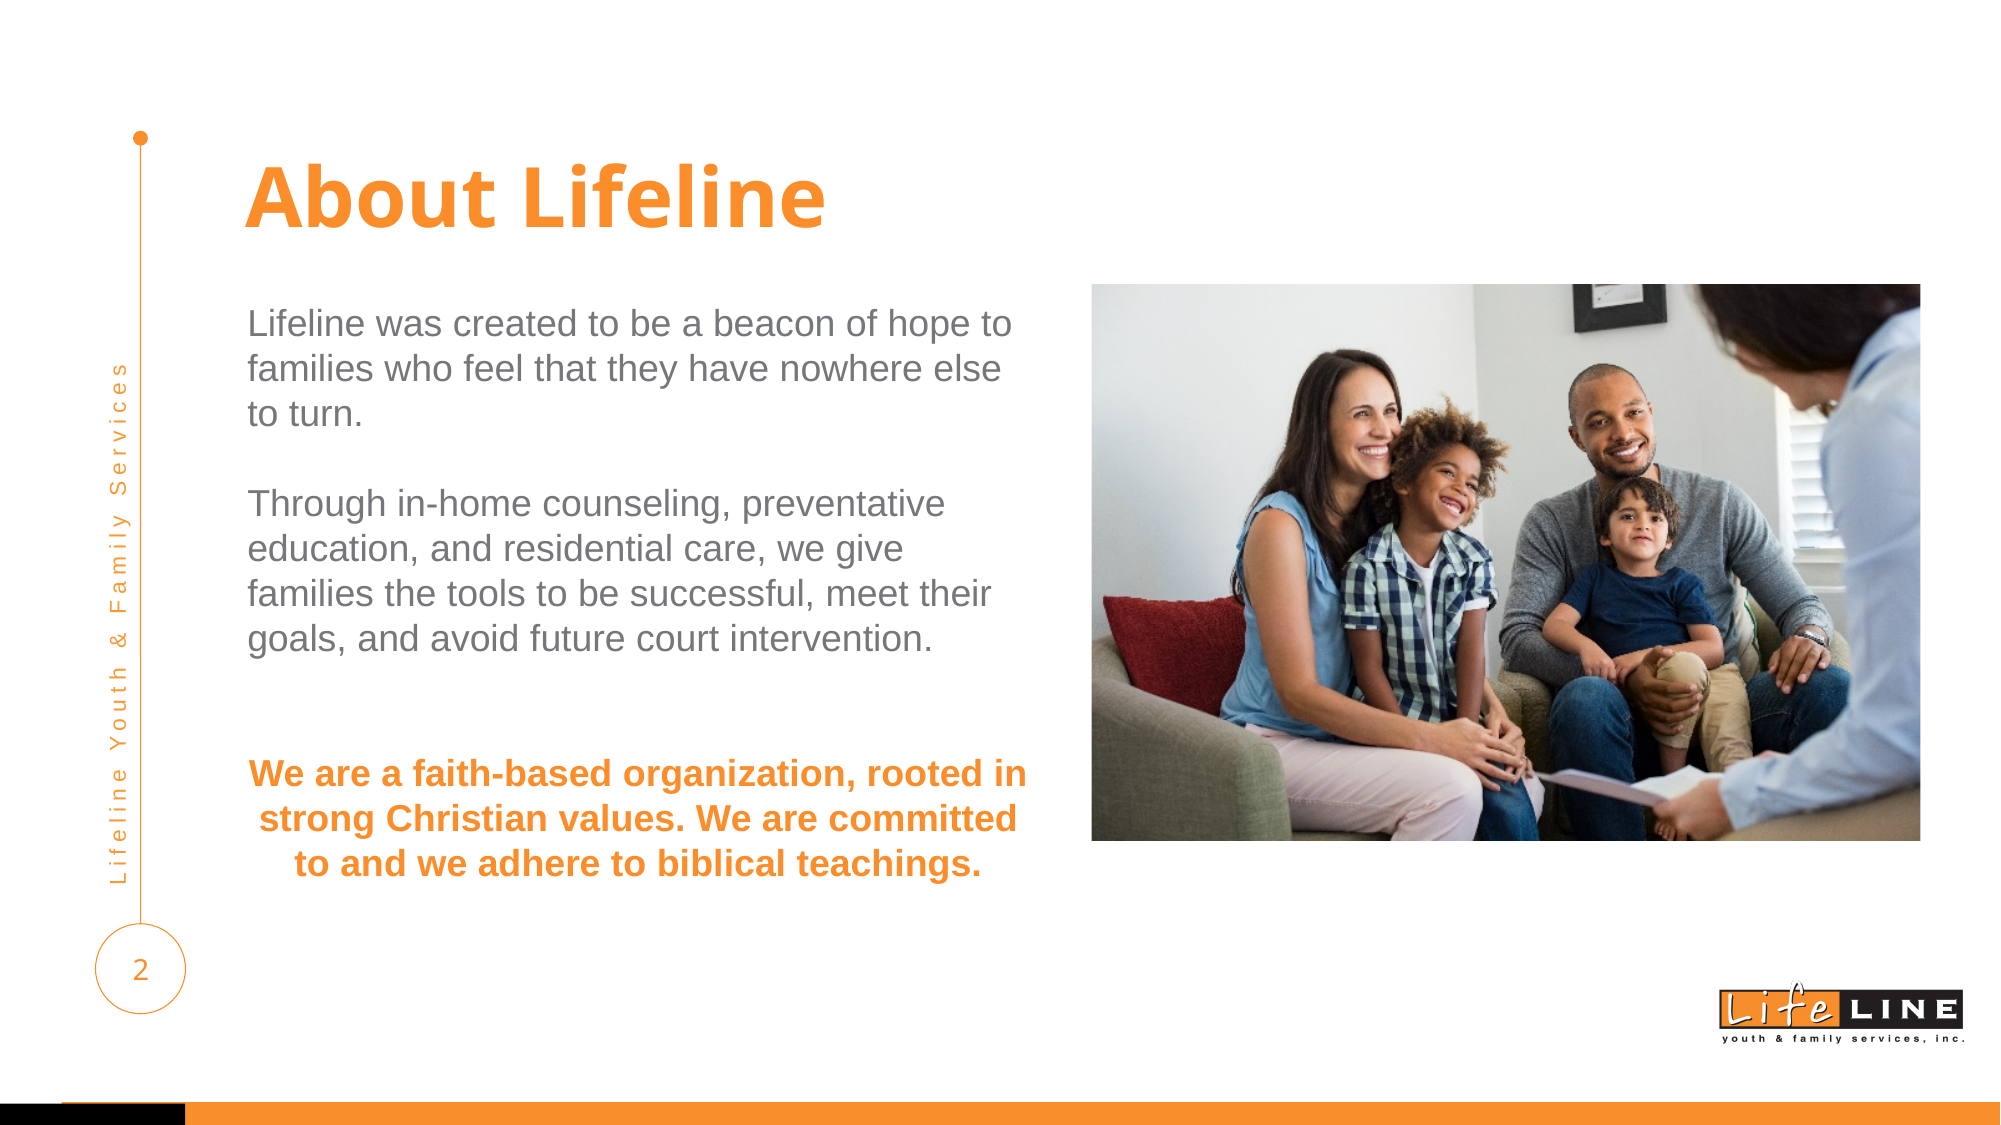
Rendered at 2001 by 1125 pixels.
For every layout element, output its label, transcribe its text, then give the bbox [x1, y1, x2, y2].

text_box About Lifeline [230, 136, 1734, 252]
picture [1707, 975, 1976, 1052]
text_box [0, 1103, 186, 1125]
text_box [94, 922, 187, 1015]
text_box [131, 129, 150, 147]
text_box [61, 1101, 2000, 1125]
text_box 2 [117, 943, 163, 994]
text_box Lifeline was created to be a beacon of hope to families who feel that they have nowhere else to turn. Through in-home counseling, preventative education, and residential care, we give families the tools to be successful, meet their goals, and avoid future court intervention. We are a faith-based organization, rooted in strong Christian values. We are committed to and we adhere to biblical teachings. [232, 291, 1045, 1101]
text_box Lifeline Youth & Family Services [95, 315, 138, 901]
picture [1091, 284, 1921, 841]
